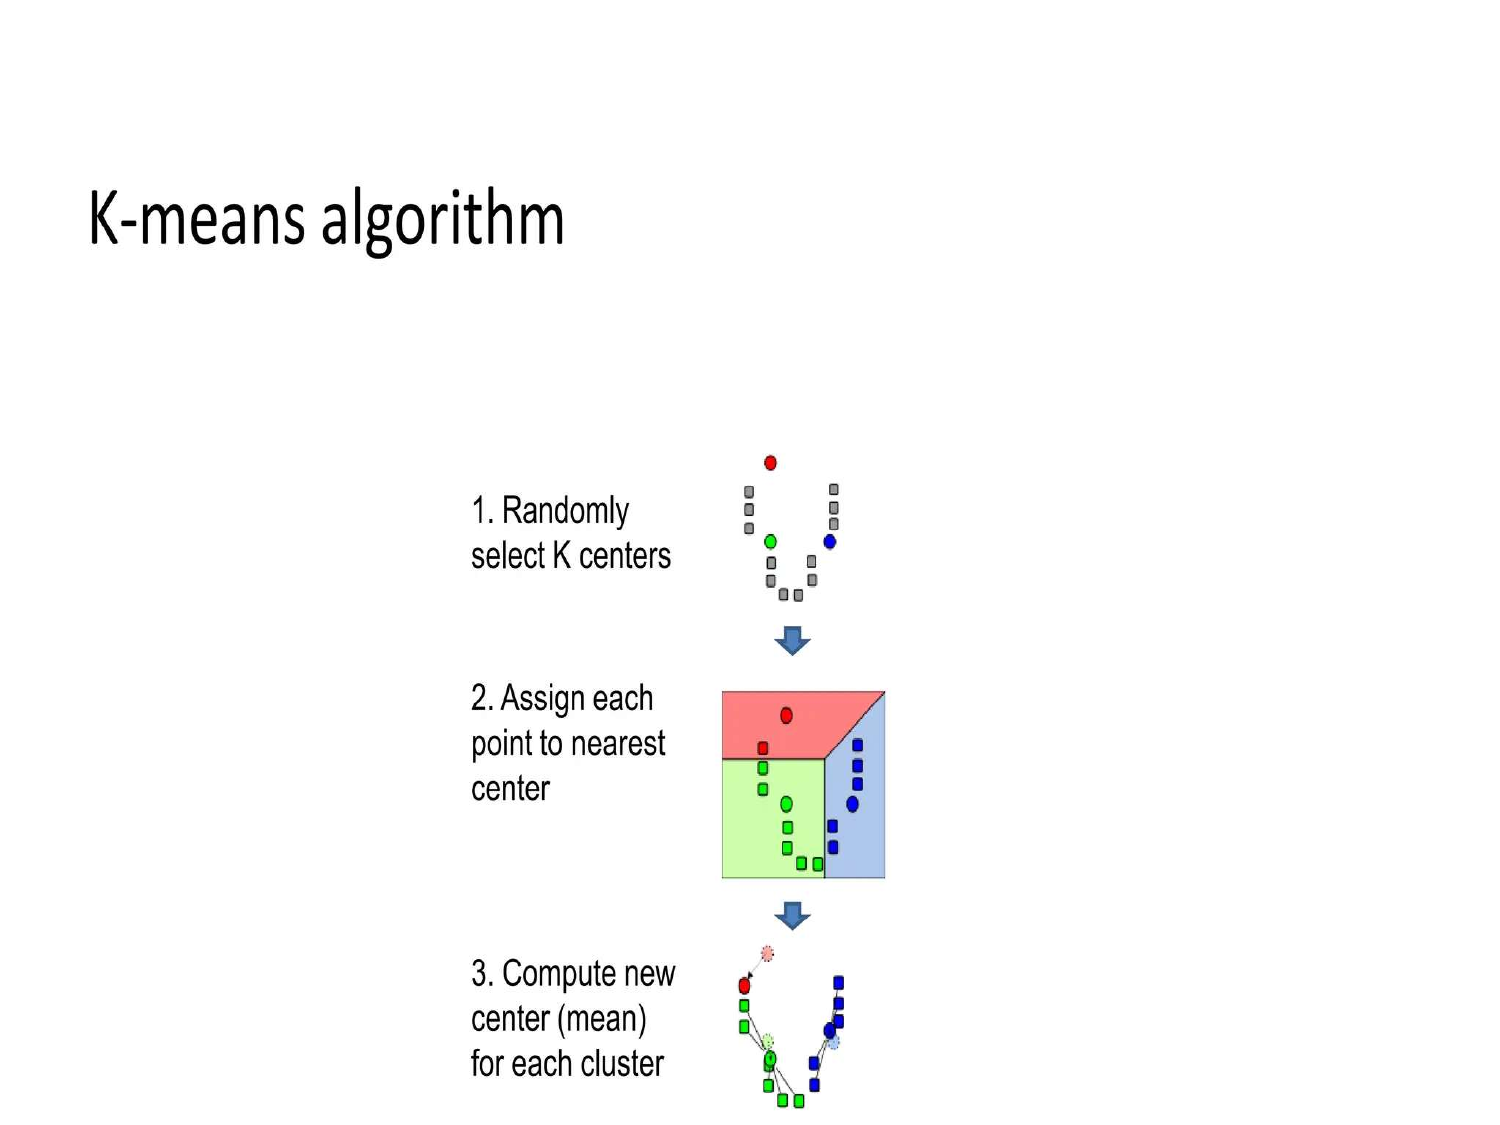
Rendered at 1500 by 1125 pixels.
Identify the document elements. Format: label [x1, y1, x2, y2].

picture [0, 140, 1500, 1125]
